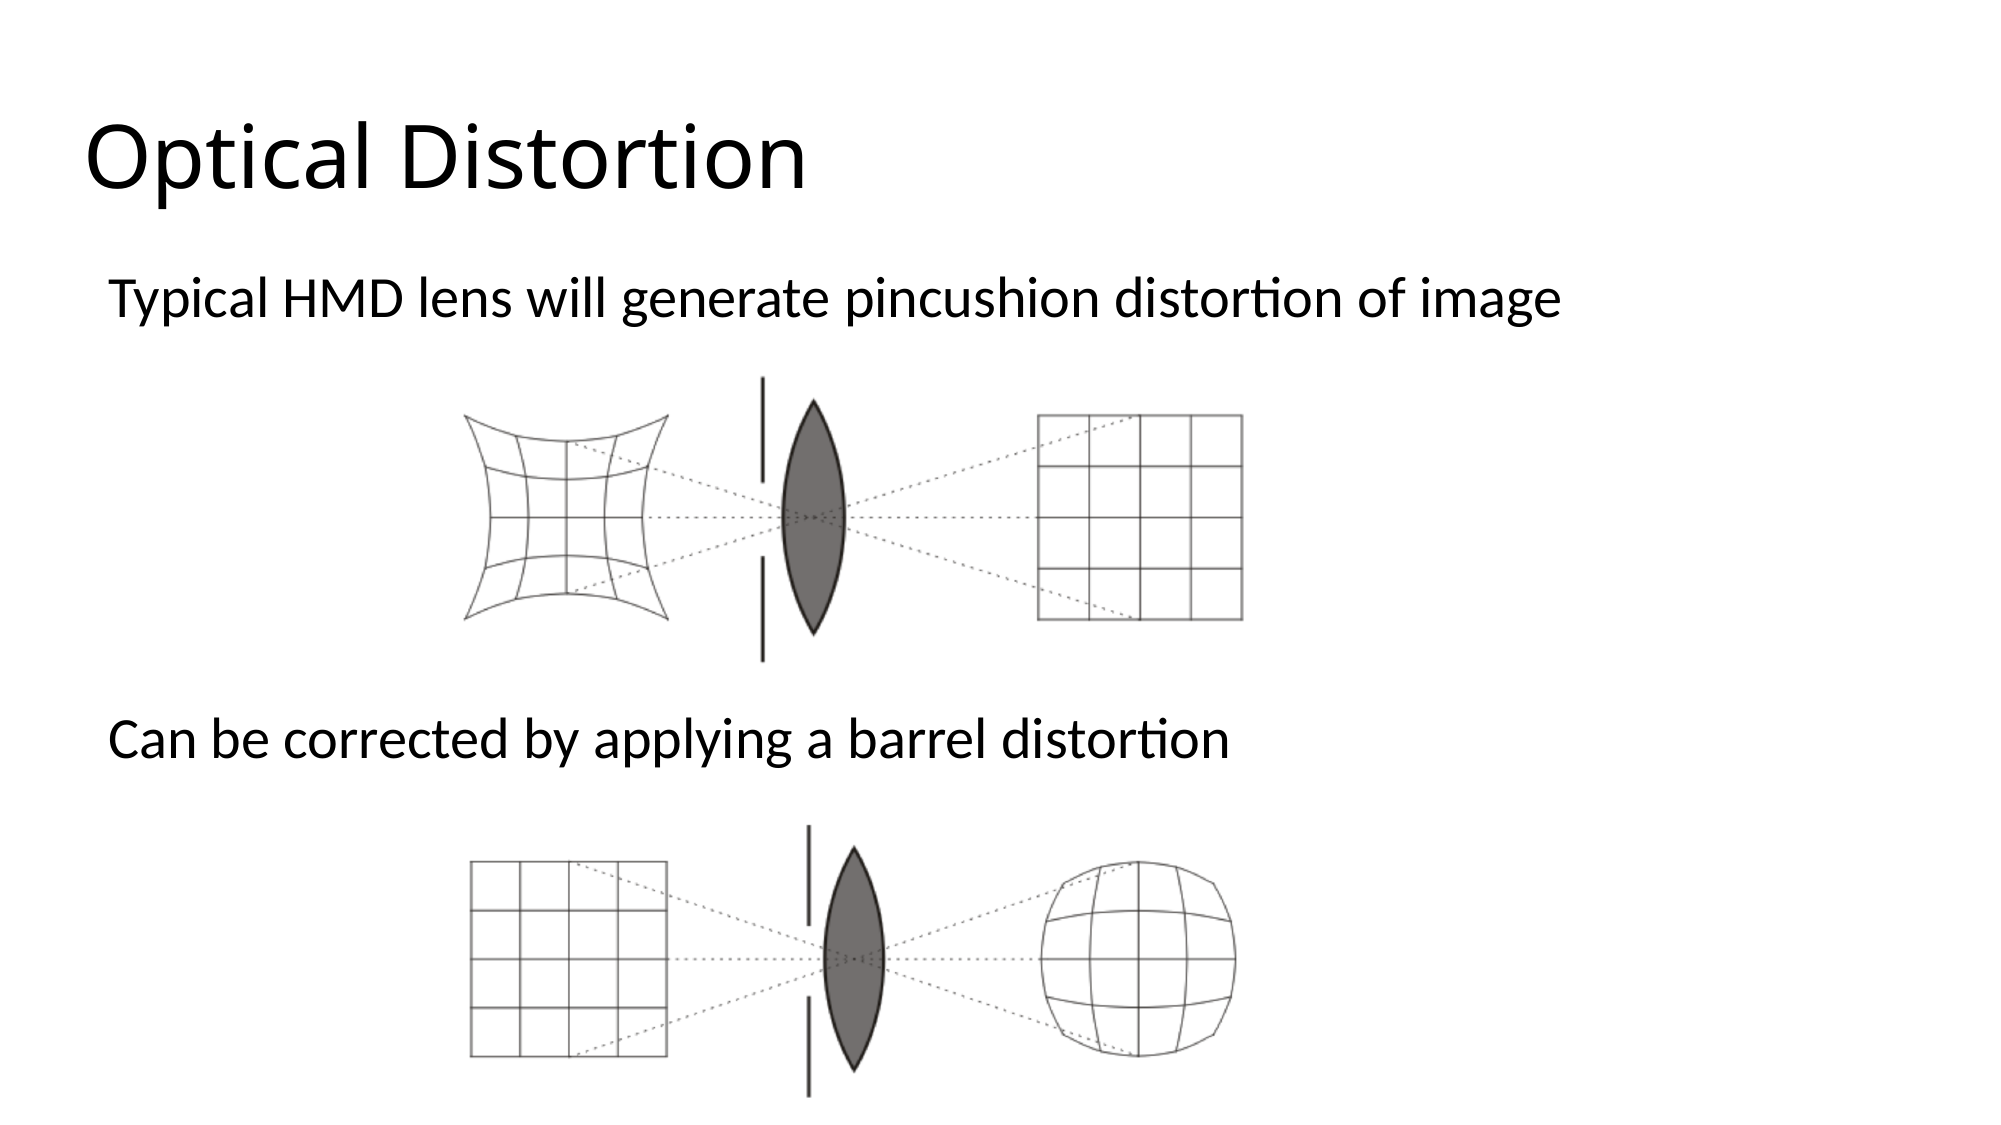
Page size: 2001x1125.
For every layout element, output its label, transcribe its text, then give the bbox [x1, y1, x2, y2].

list Typical HMD lens will generate pincushion distortion of image Can be corrected by applying a barrel distortion [68, 252, 1932, 1000]
picture [448, 373, 1277, 672]
picture [448, 819, 1257, 1109]
title Optical Distortion [68, 97, 1932, 223]
